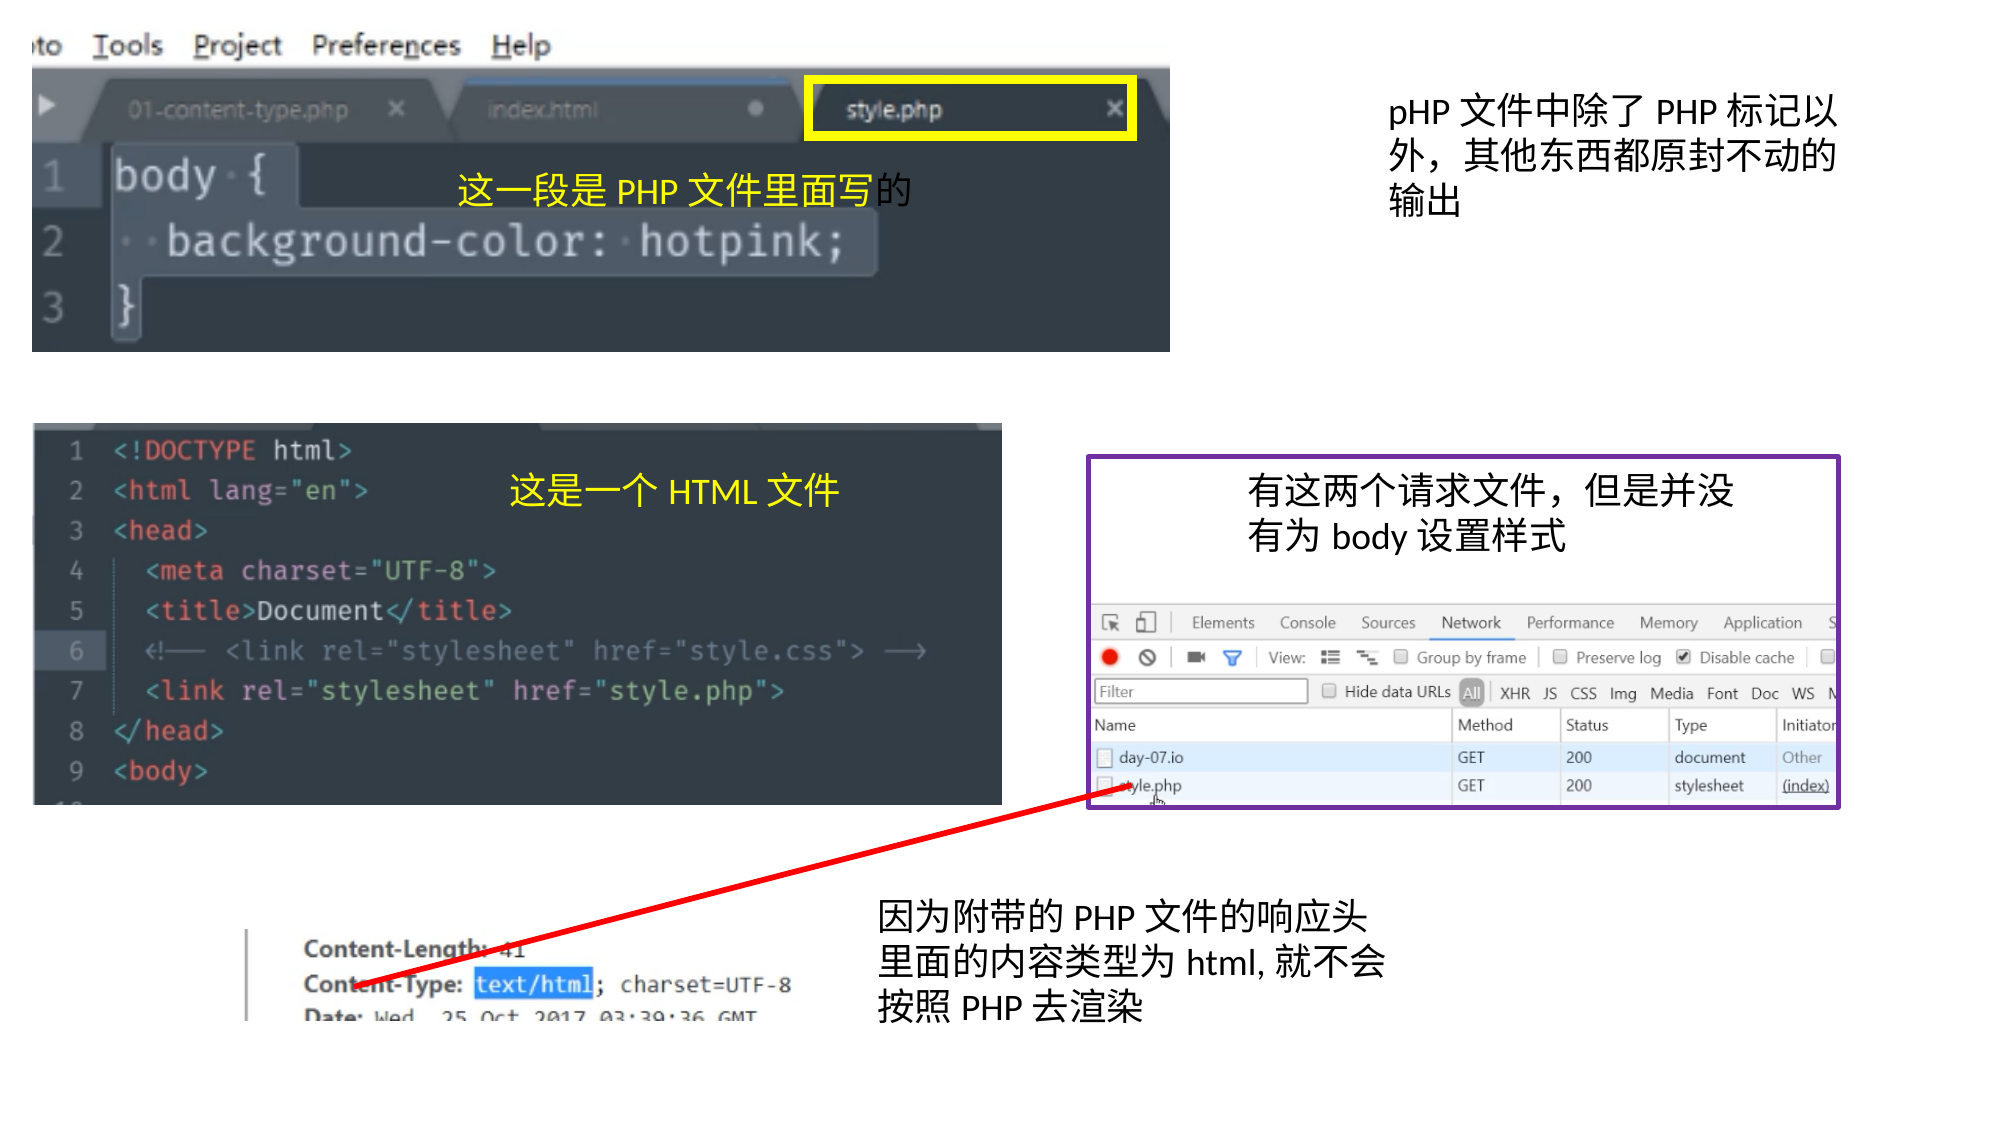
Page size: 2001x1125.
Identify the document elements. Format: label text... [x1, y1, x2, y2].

text_box pHP文件中除了PHP标记以外，其他东西都原封不动的输出 [1373, 79, 1880, 230]
picture [1090, 459, 1836, 805]
picture [231, 929, 1041, 1021]
text_box [570, 794, 1090, 929]
text_box 因为附带的PHP文件的响应头里面的内容类型为html,就不会按照PHP去渲染 [862, 885, 1404, 1036]
picture [32, 423, 1002, 805]
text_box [32, 28, 1170, 352]
